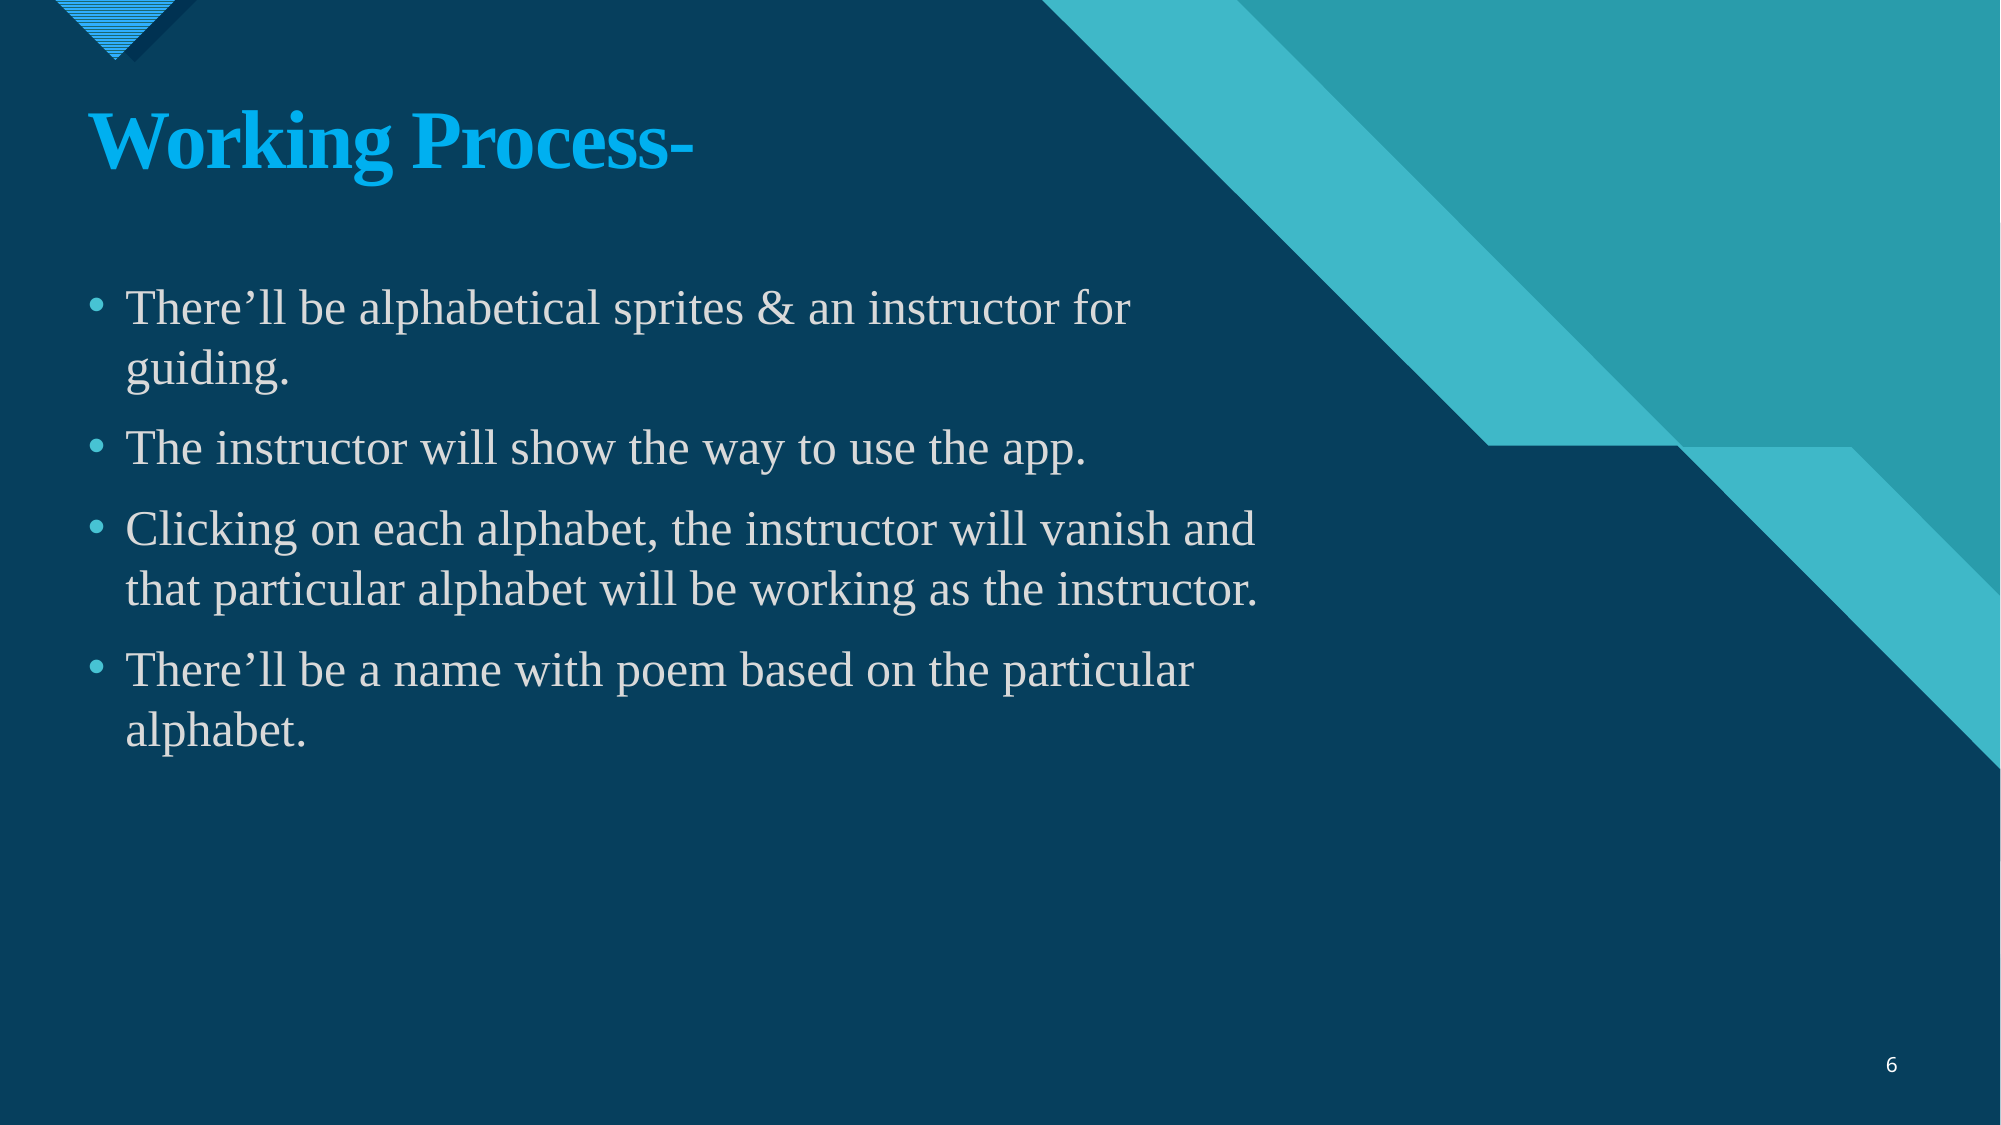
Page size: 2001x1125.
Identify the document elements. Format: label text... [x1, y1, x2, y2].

title Working Process- [72, 89, 1913, 196]
list There’ll be alphabetical sprites & an instructor for guiding. The instructor will show the way to use the app. Clicking on each alphabet, the instructor will vanish and that particular alphabet will be working as the instructor. There’ll be a name with poem based on the particular alphabet. [72, 266, 1304, 939]
slide_number 6 [1845, 1035, 1913, 1096]
